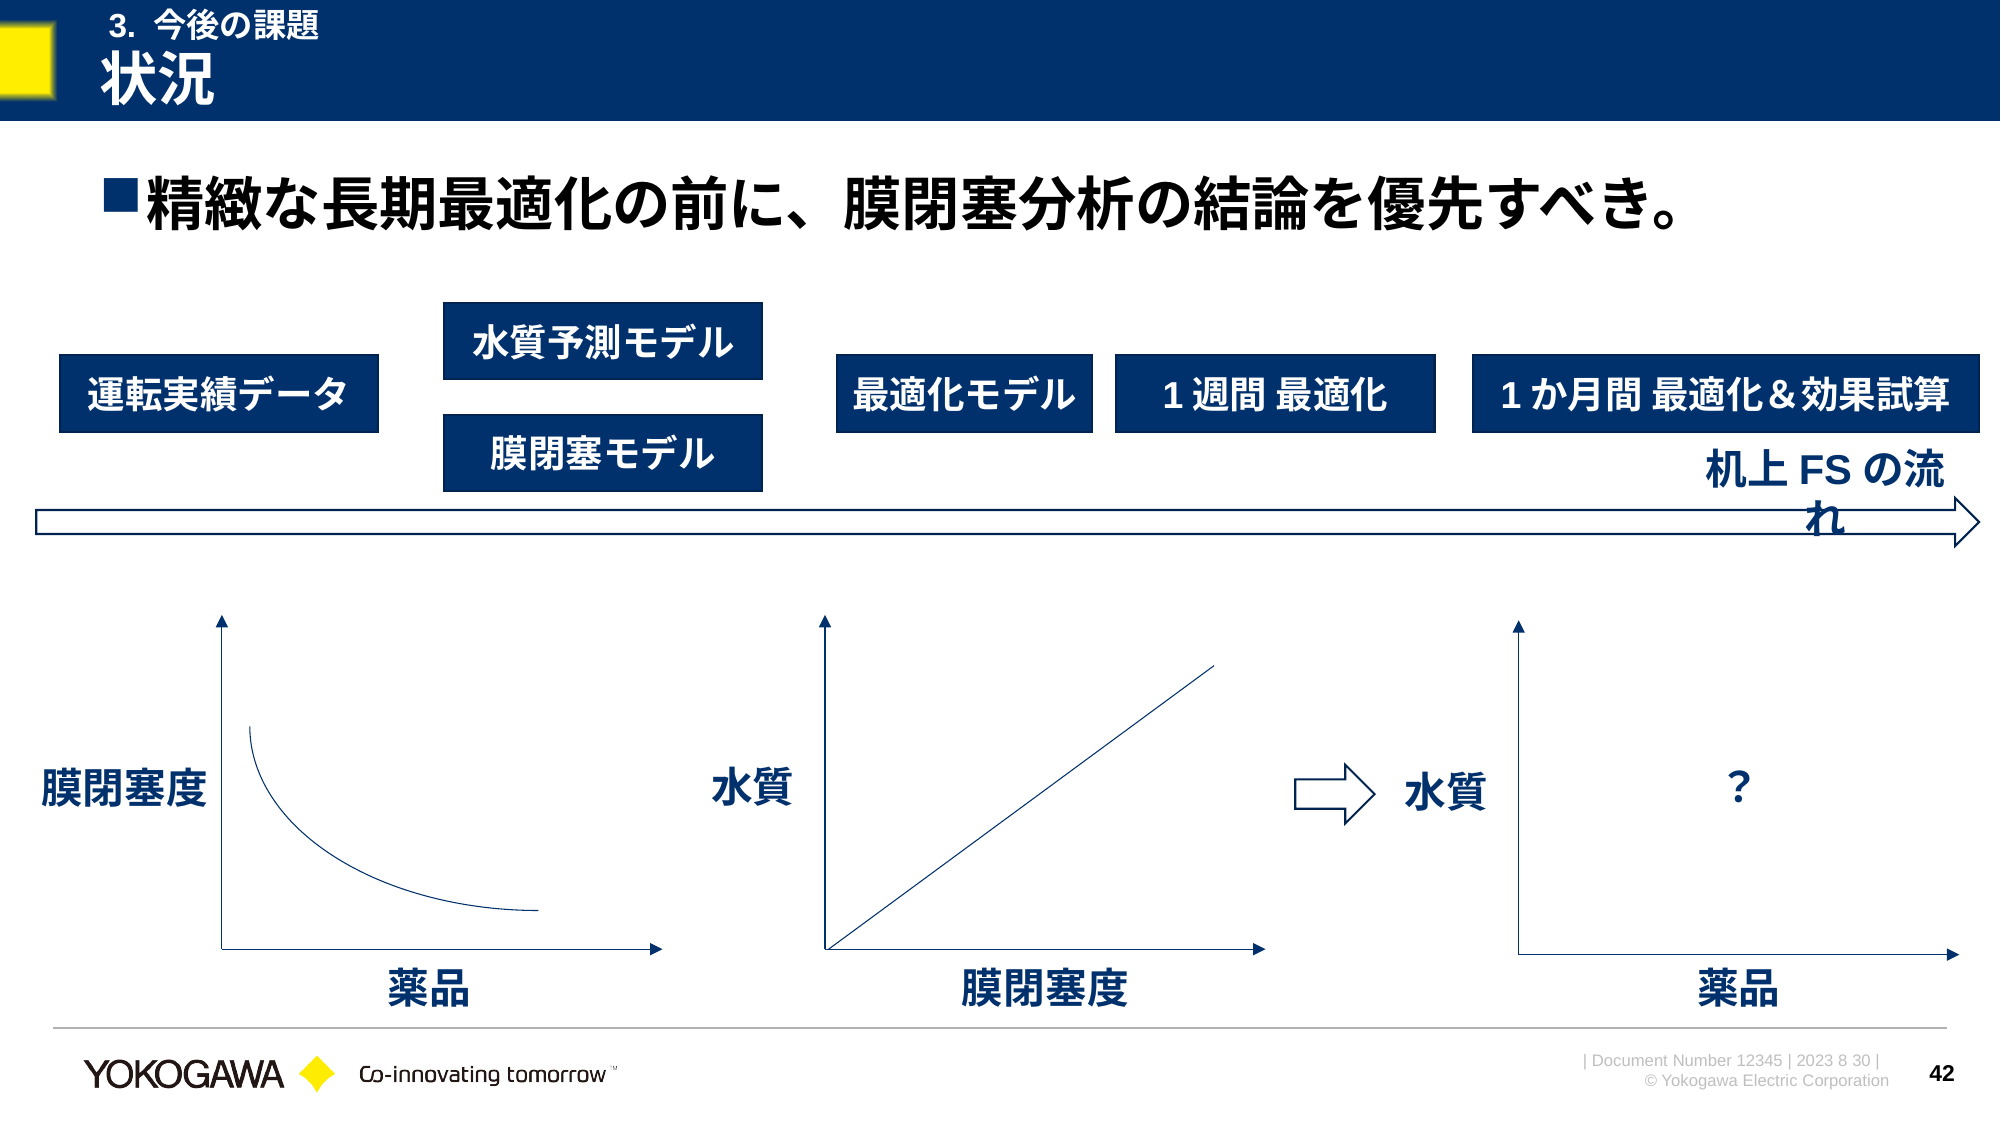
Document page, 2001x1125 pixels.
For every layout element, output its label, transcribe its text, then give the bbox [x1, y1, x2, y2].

text_box 膜閉塞度 [931, 954, 1159, 1020]
text_box 3. 今後の課題 [93, 0, 698, 52]
text_box 1週間 最適化 [1115, 354, 1436, 433]
text_box 膜閉塞度 [20, 754, 221, 819]
text_box [1970, 511, 1981, 533]
text_box 膜閉塞モデル [443, 414, 763, 492]
picture [0, 6, 69, 115]
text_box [828, 665, 1215, 950]
text_box 水質 [1374, 758, 1518, 824]
text_box 1か月間 最適化＆効果試算 [1472, 354, 1980, 433]
title 状況 [84, 39, 1955, 125]
text_box 運転実績データ [59, 354, 379, 433]
text_box 最適化モデル [836, 354, 1093, 433]
slide_number 42 [1904, 1042, 1970, 1103]
text_box [249, 726, 539, 912]
text_box ？ [1667, 753, 1811, 818]
text_box [35, 508, 1681, 536]
text_box 机上FSの流れ [1681, 435, 1970, 551]
text_box 精緻な長期最適化の前に、膜閉塞分析の結論を優先すべき。 [84, 167, 1970, 257]
text_box 膜閉塞度 [222, 754, 229, 819]
text_box [1294, 762, 1377, 826]
picture [83, 1055, 617, 1093]
text_box 水質 [680, 753, 824, 818]
text_box 薬品 [1625, 955, 1853, 1020]
text_box 水質予測モデル [443, 302, 763, 380]
text_box 薬品 [350, 954, 509, 1020]
